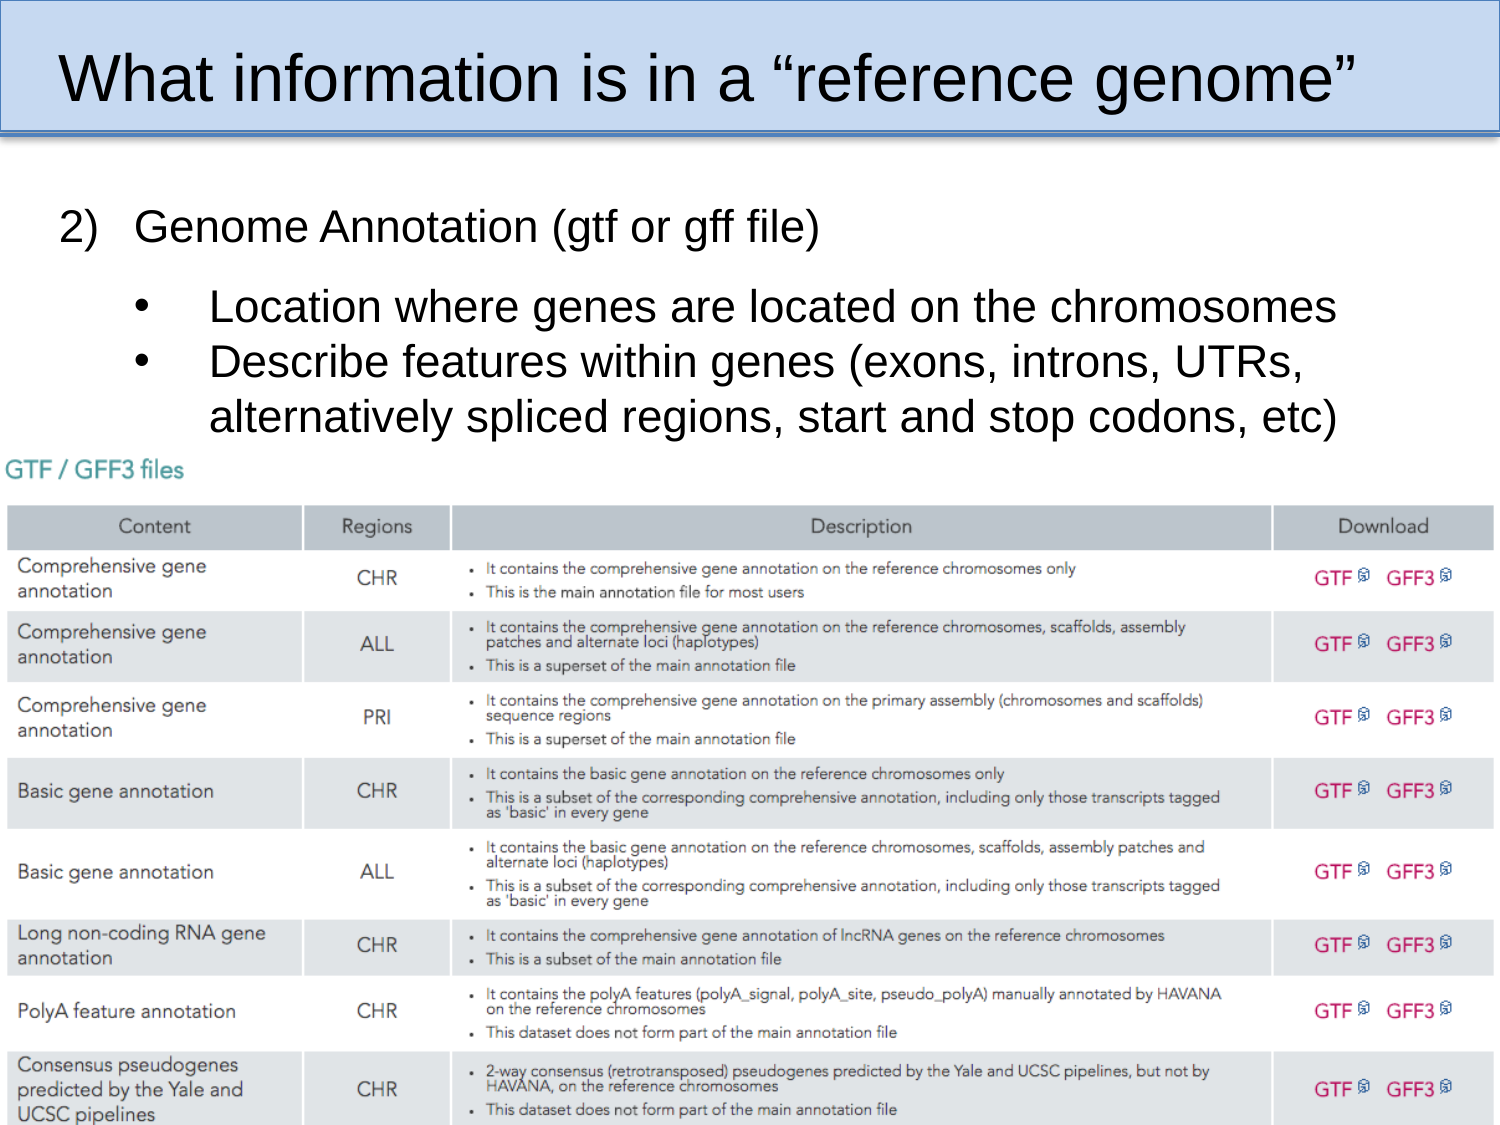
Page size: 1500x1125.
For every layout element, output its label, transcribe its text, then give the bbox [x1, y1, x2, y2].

text_box [0, 0, 1500, 132]
text_box What information is in a “reference genome” [44, 27, 1393, 123]
text_box Genome Annotation (gtf or gff file) Location where genes are located on the chromosomes Describe features within genes (exons, introns, UTRs, alternatively spliced regions, start and stop codons, etc) [44, 189, 1465, 450]
picture [0, 451, 1500, 1125]
